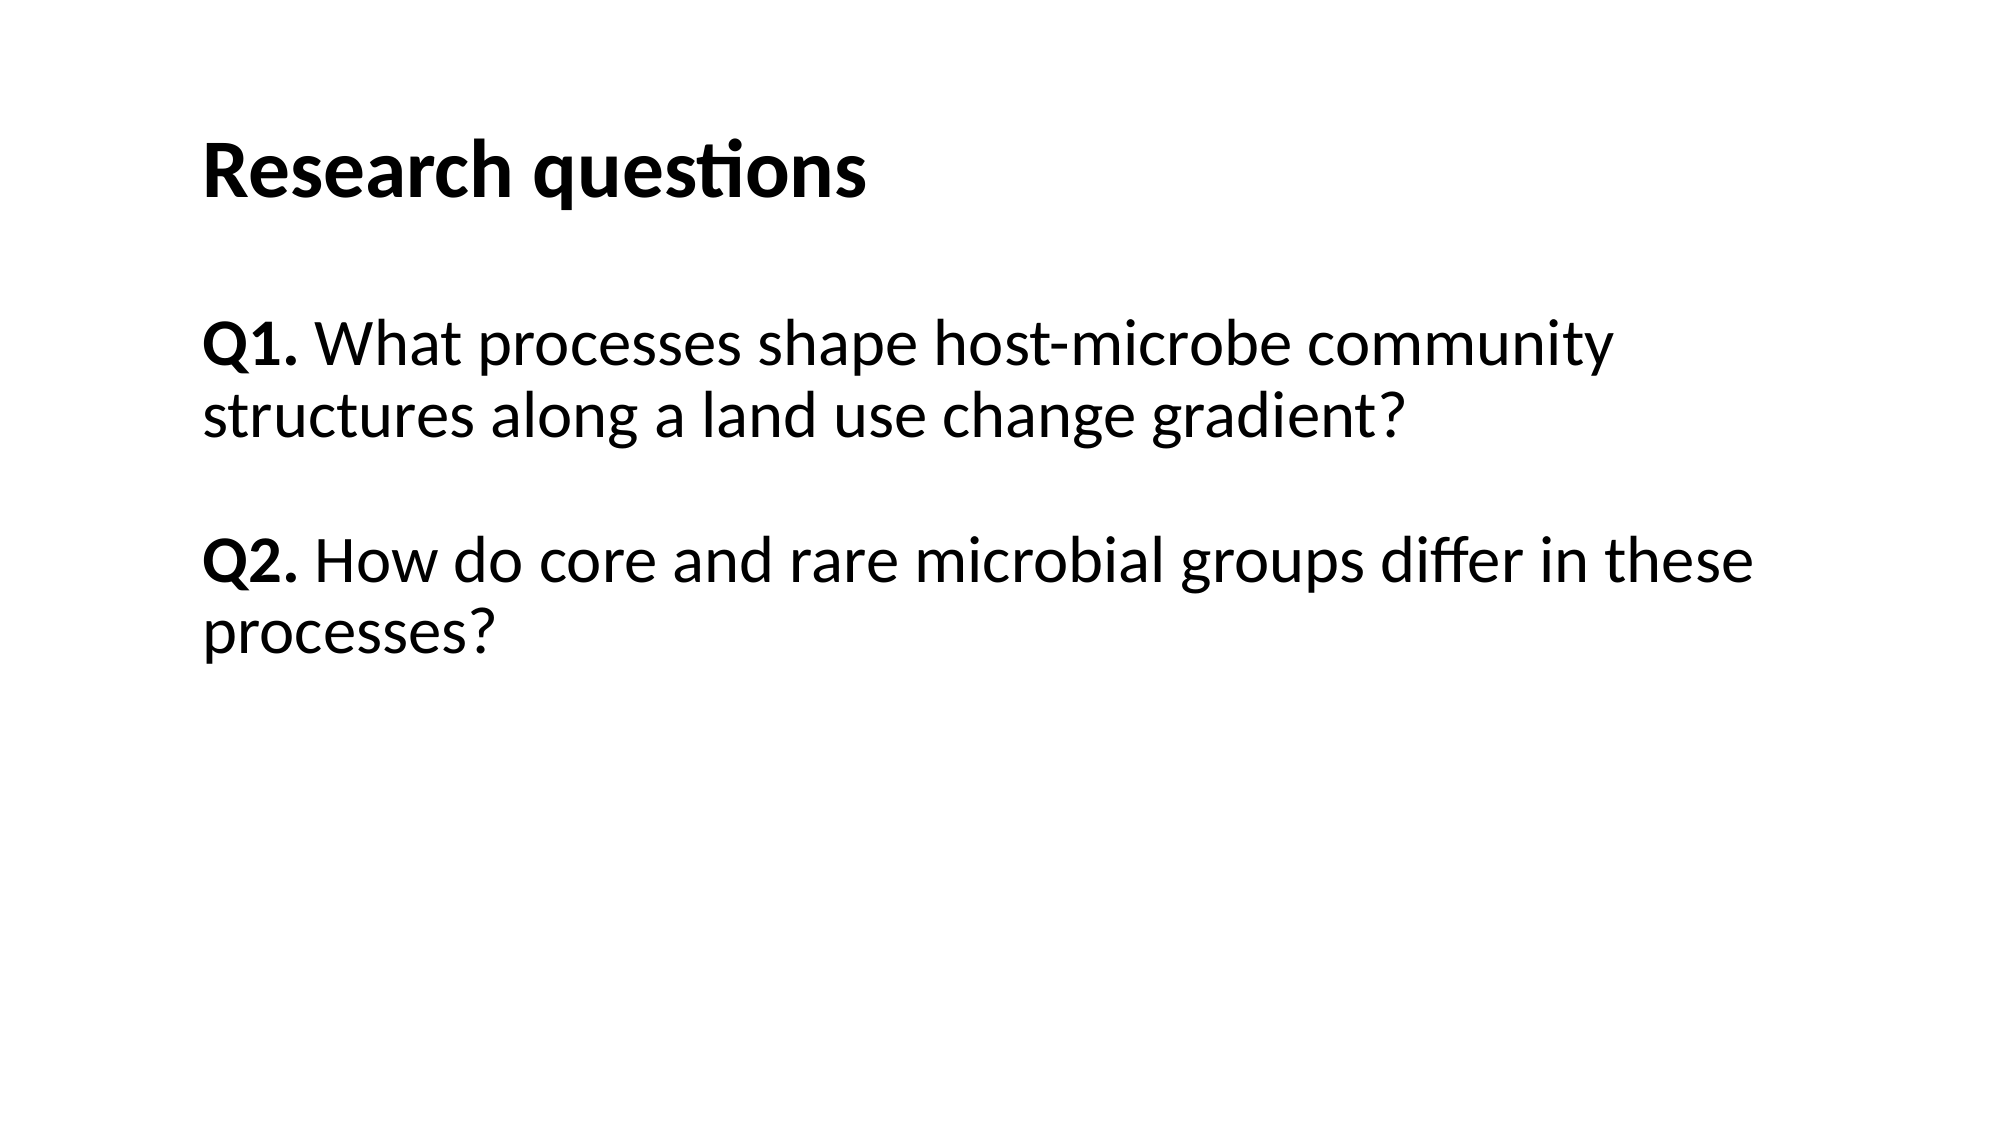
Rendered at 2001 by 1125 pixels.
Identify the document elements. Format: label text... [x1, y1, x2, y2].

text_box Q1. What processes shape host-microbe community structures along a land use change gradient? Q2. How do core and rare microbial groups differ in these processes? [187, 300, 1850, 782]
text_box Research questions [187, 90, 1913, 250]
